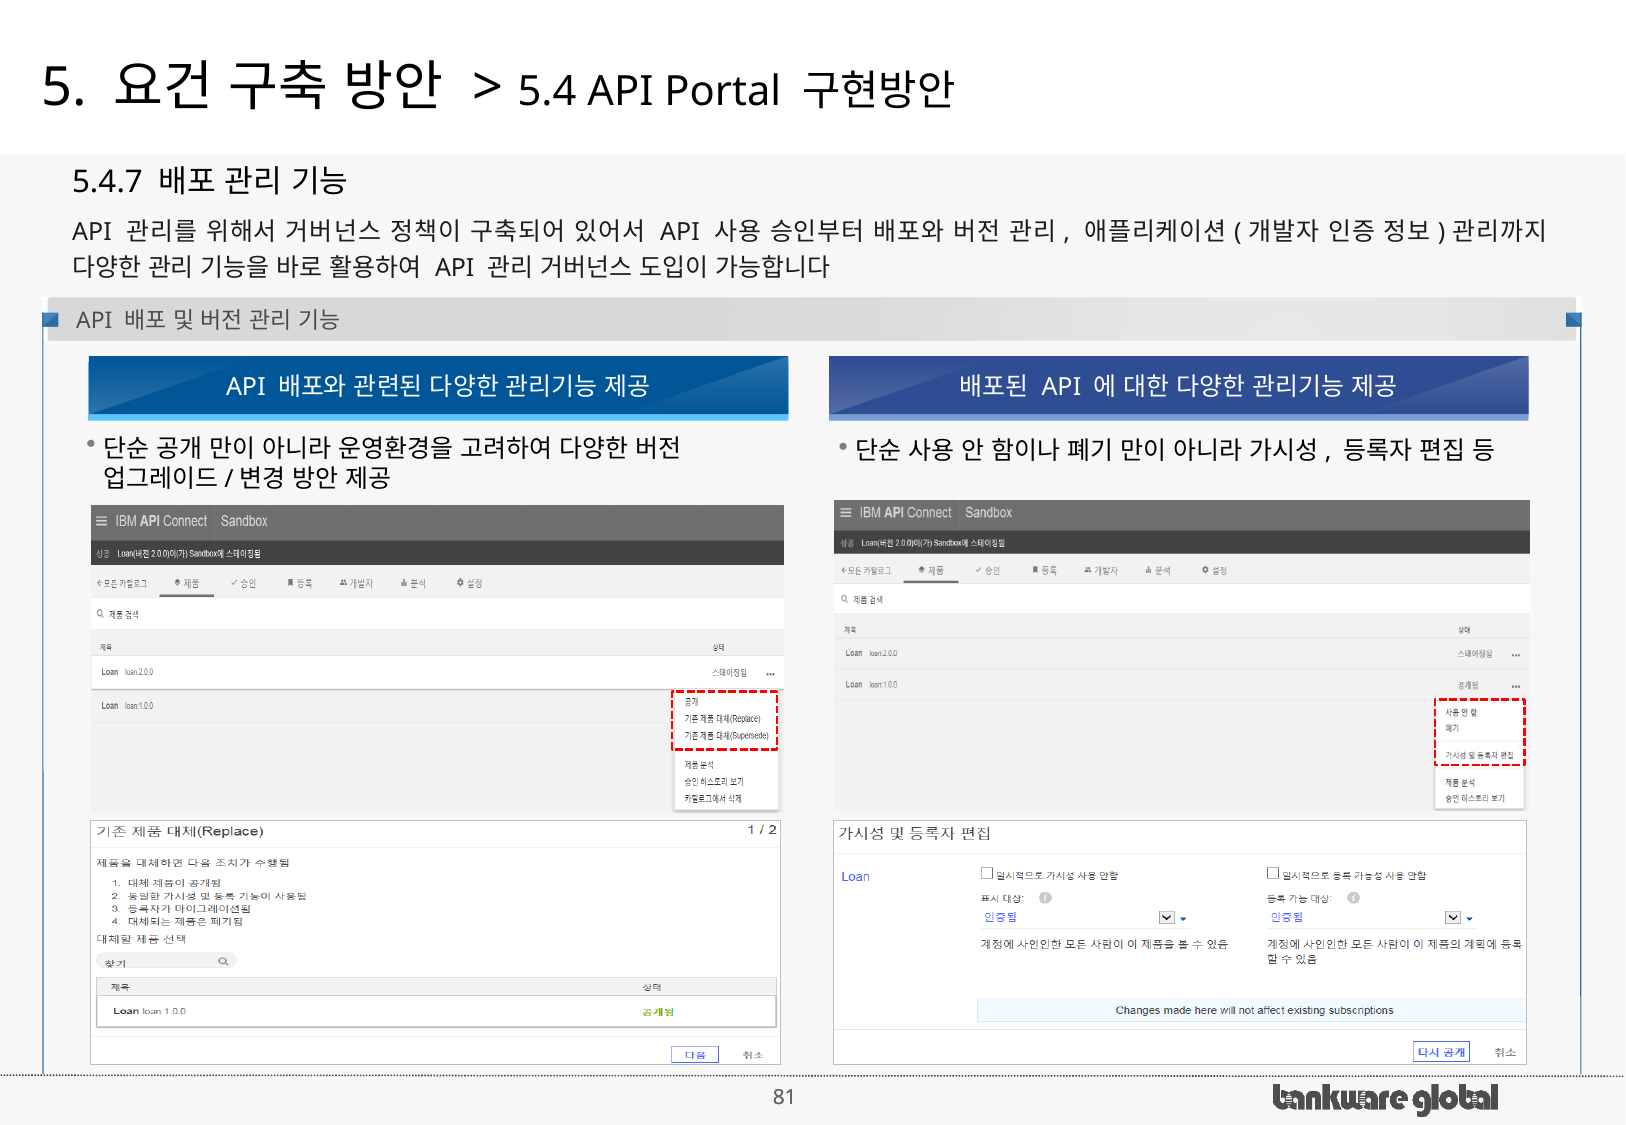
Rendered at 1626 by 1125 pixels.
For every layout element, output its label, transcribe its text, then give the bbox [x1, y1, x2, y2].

picture [834, 500, 1531, 811]
picture [91, 505, 784, 813]
title 5. 요건 구축 방안 > 5.4 API Portal 구현방안 [41, 51, 1582, 117]
picture [90, 820, 781, 1065]
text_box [0, 255, 1582, 341]
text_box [88, 355, 789, 415]
text_box 5.4.7 배포 관리 기능 API 관리를 위해서 거버넌스 정책이 구축되어 있어서 API 사용 승인부터 배포와 버전 관리, 애플리케이션(개발자 인증 정보)관리까지 다양한 관리 기능을 바로 활용하여 API 관리 거버넌스 도입이 가능합니다 . [72, 161, 1548, 254]
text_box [42, 312, 1581, 1075]
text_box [828, 355, 1529, 415]
picture [833, 820, 1528, 1065]
